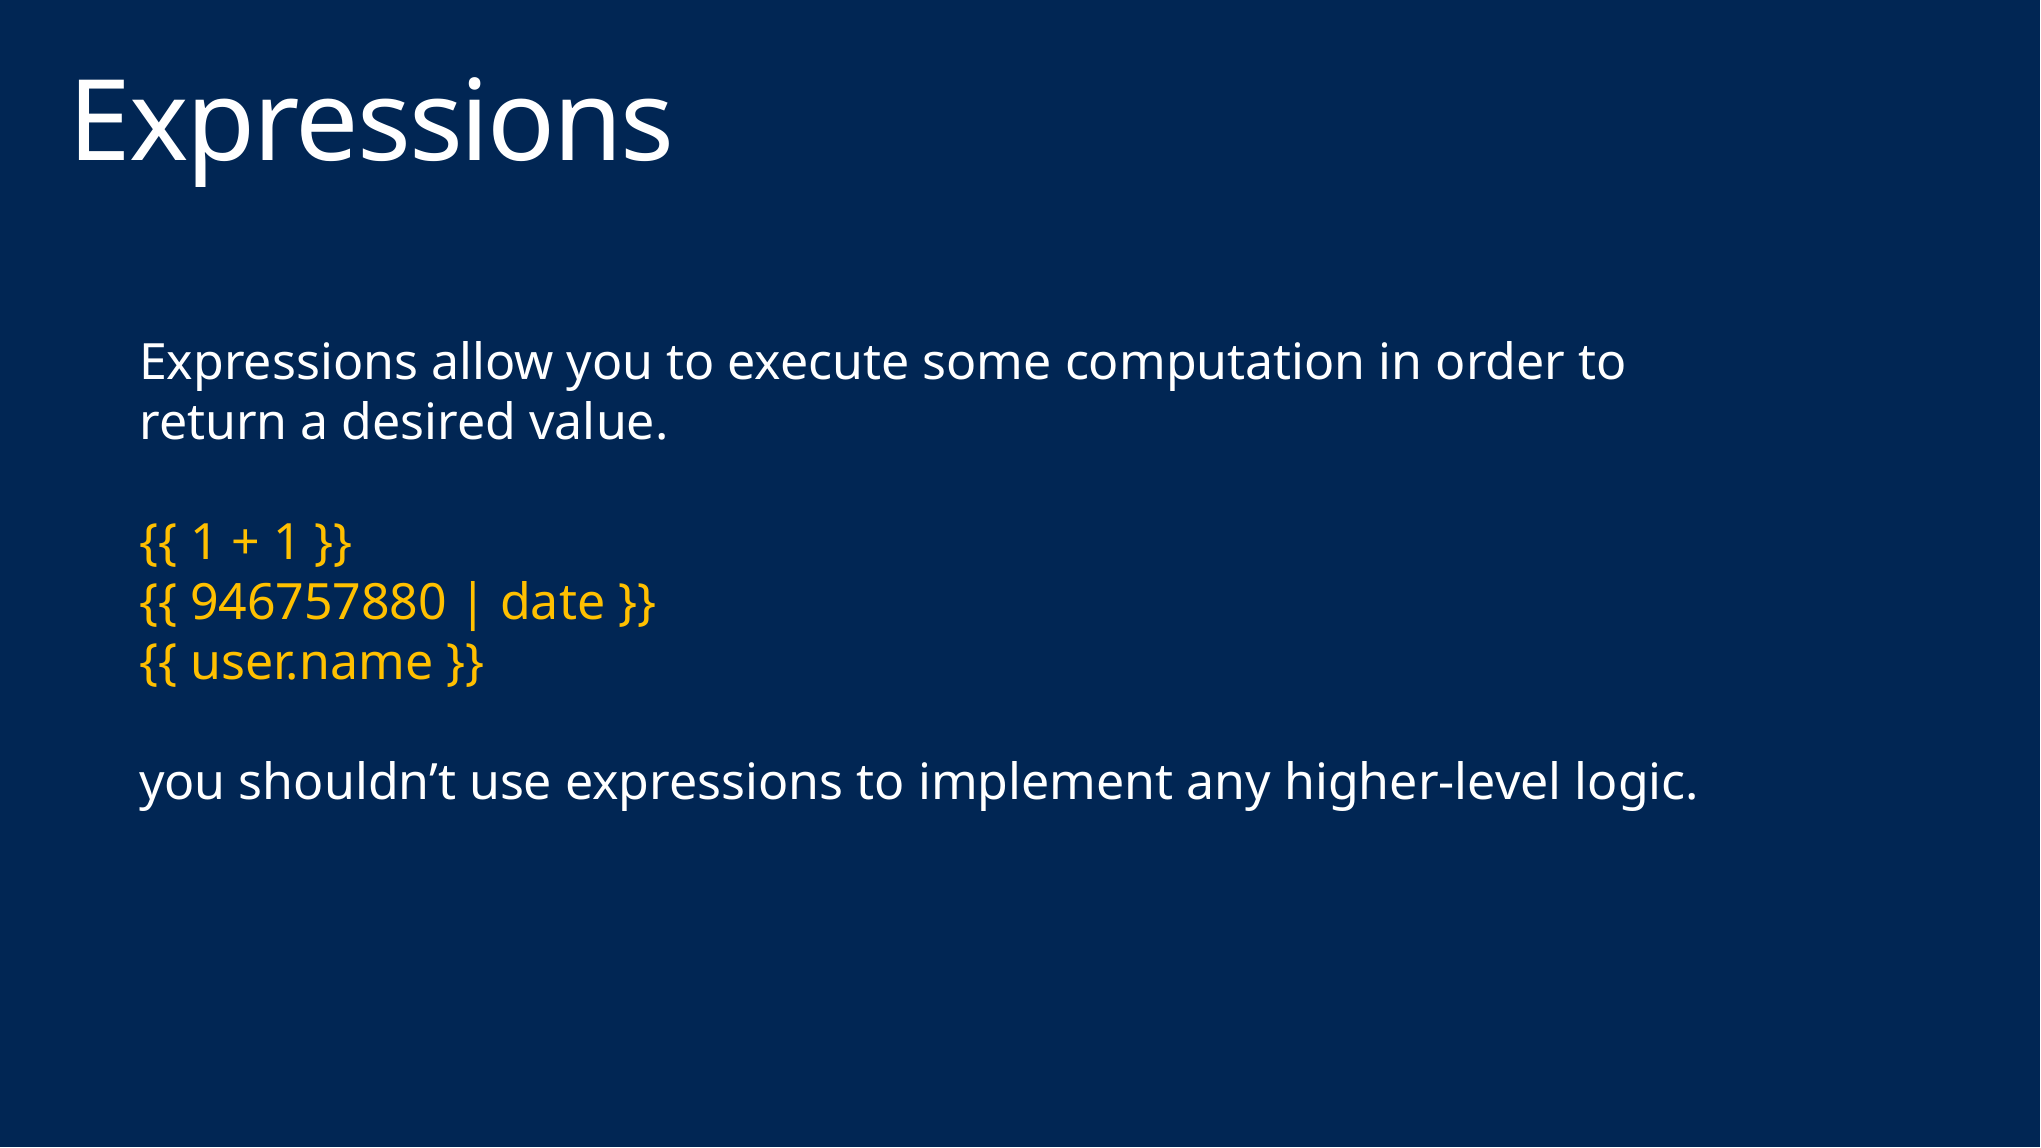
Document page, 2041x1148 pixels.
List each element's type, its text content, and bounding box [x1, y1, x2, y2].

title Expressions [45, 48, 1996, 199]
text_box Expressions allow you to execute some computation in order to return a desired value. {{ 1 + 1 }} {{ 946757880 | date }} {{ user.name }} you shouldn’t use expressions to implement any higher-level logic. [124, 321, 1745, 817]
